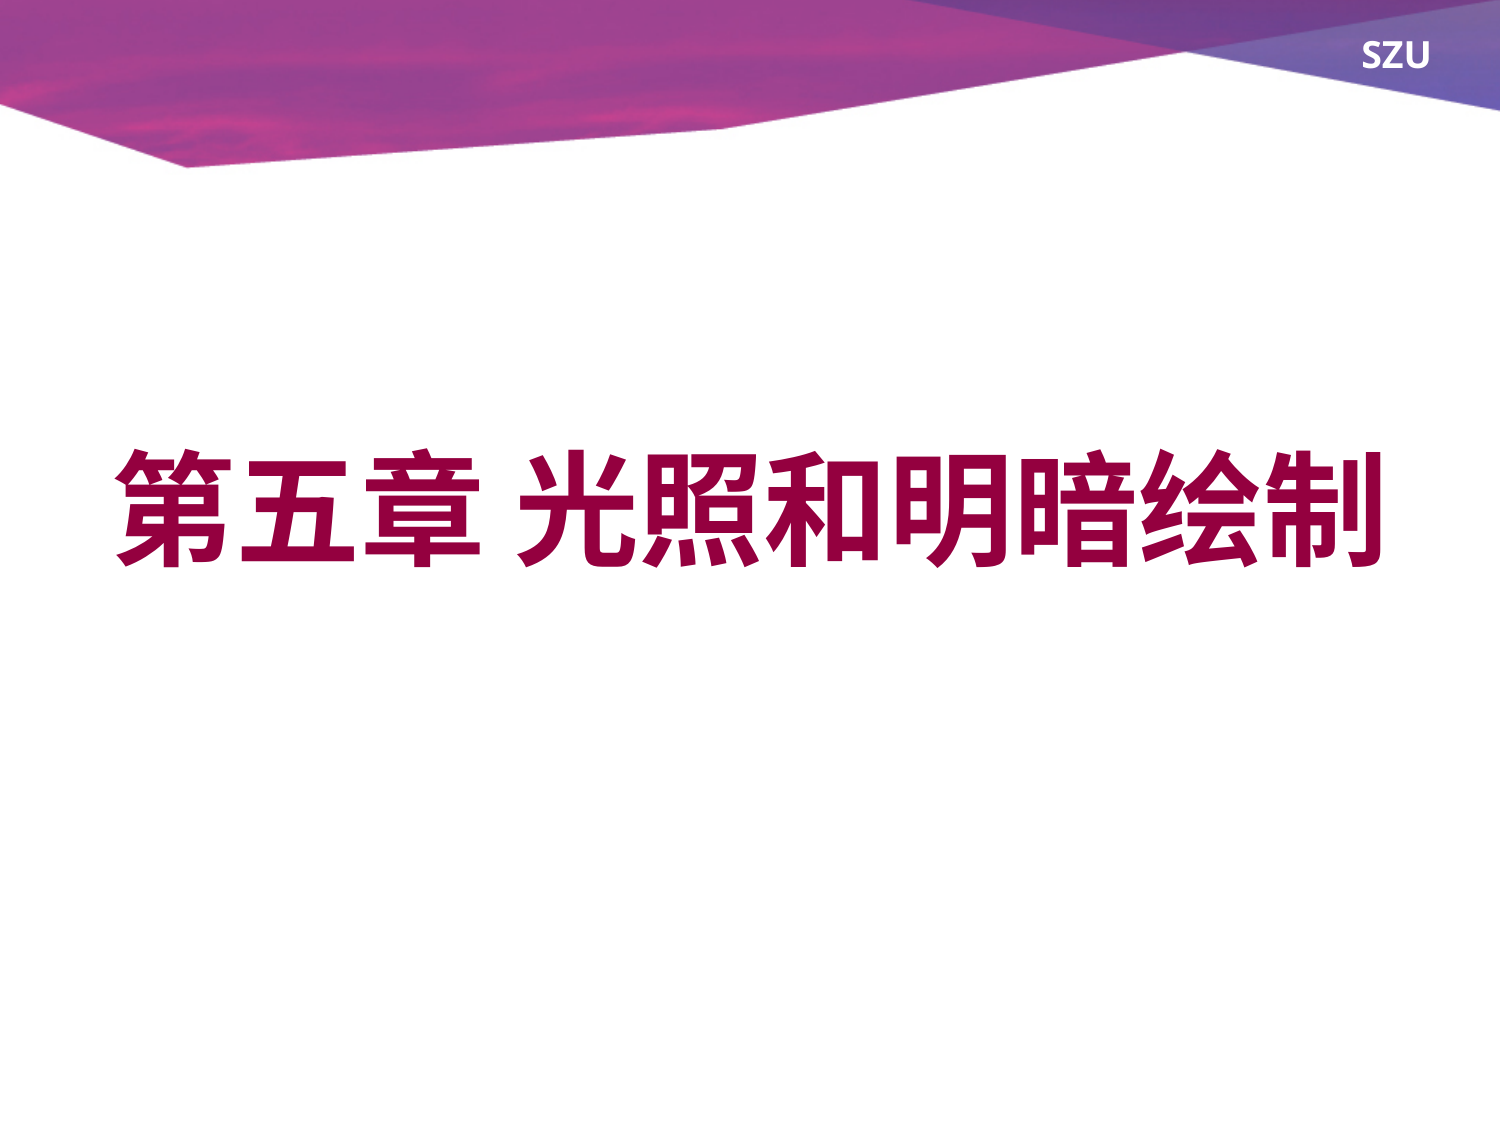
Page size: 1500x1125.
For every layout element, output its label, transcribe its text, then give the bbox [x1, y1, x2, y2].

title 第五章 光照和明暗绘制 [82, 199, 1418, 591]
picture [0, 0, 1500, 1125]
